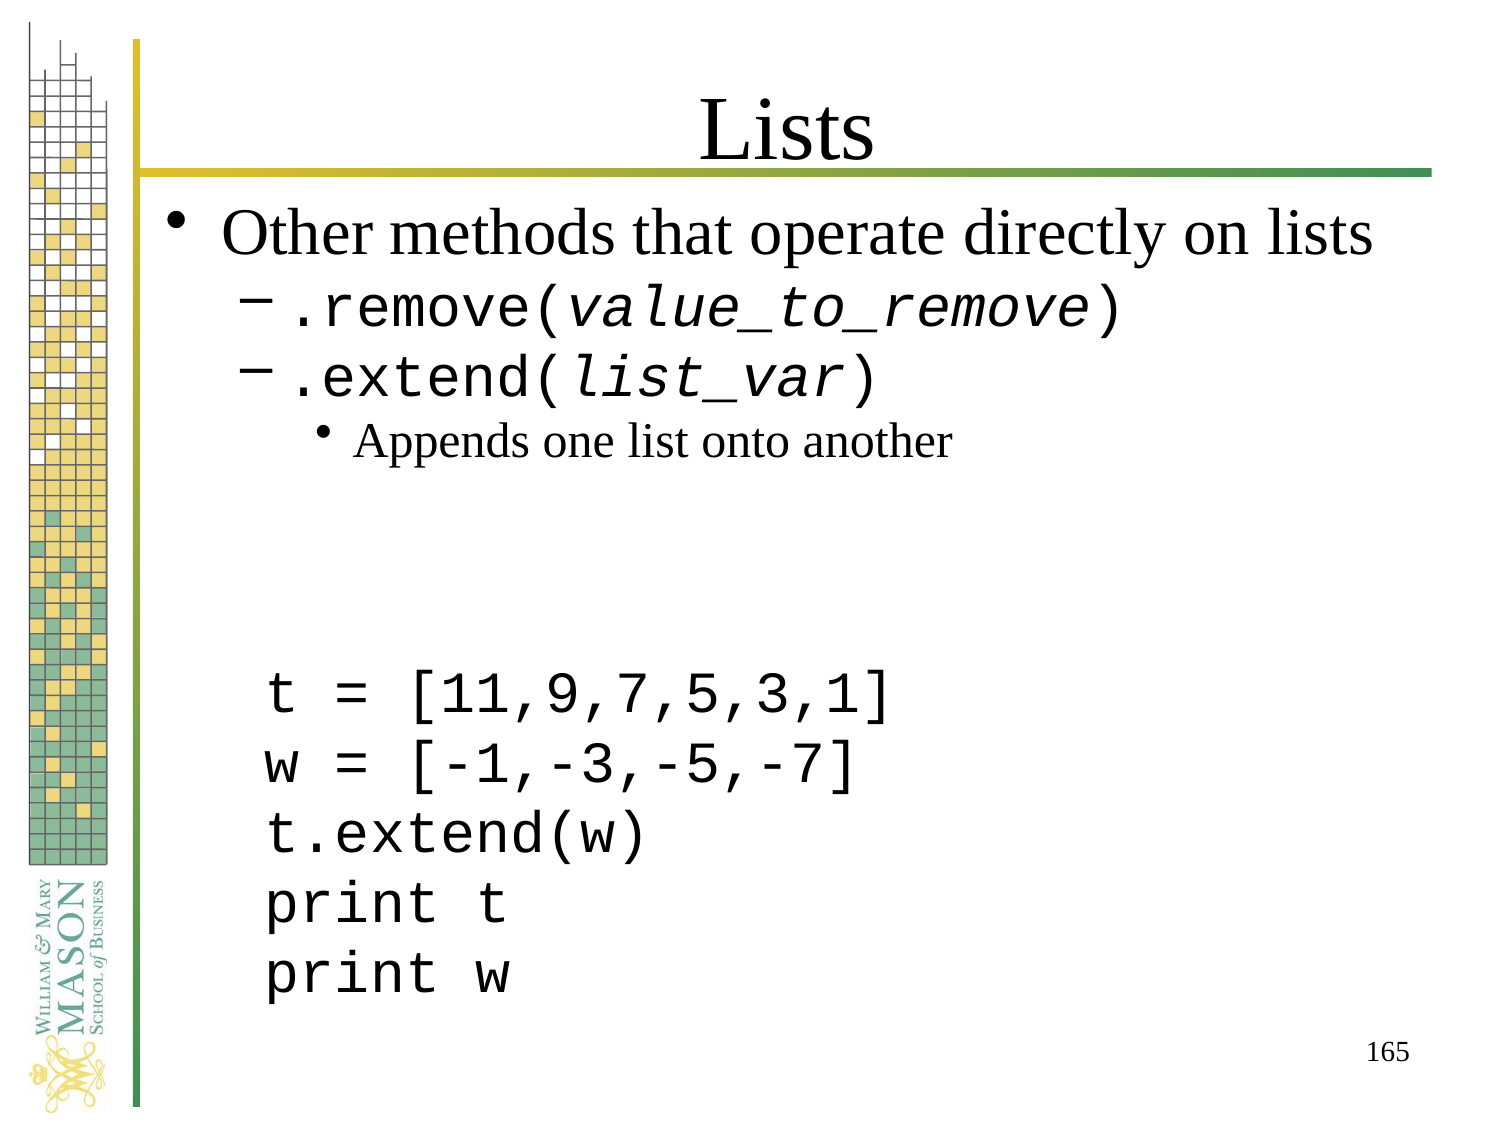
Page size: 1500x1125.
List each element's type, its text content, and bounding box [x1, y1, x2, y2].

title Lists [150, 45, 1425, 180]
title Naming Variables [29, 879, 107, 1113]
text_box t = [11,9,7,5,3,1] w = [-1,-3,-5,-7] t.extend(w) print t print w [250, 646, 911, 1011]
slide_number 165 [1048, 1024, 1426, 1103]
list Other methods that operate directly on lists .remove(value_to_remove) .extend(list_var) Appends one list onto another [150, 180, 1425, 948]
